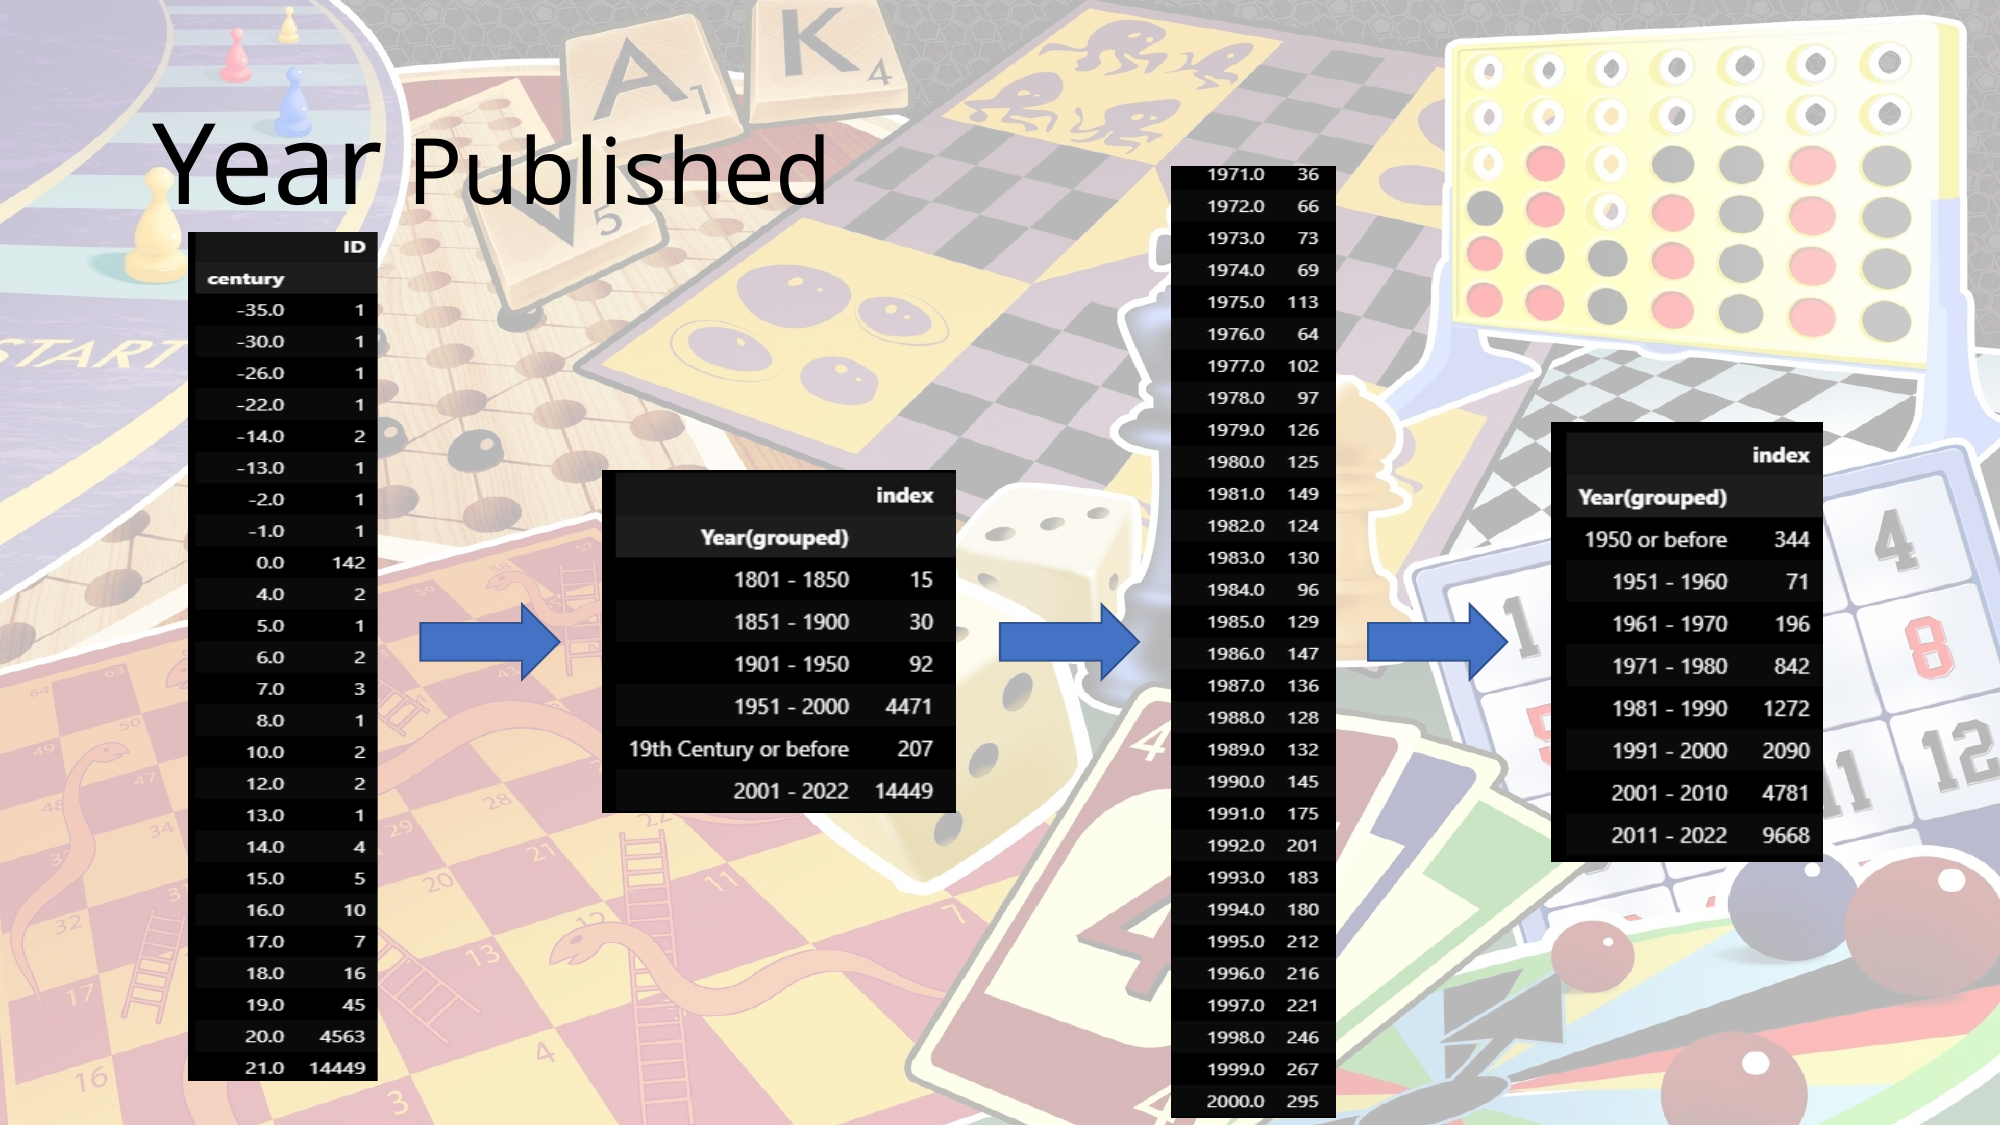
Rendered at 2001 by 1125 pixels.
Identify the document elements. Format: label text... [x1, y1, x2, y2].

text_box [419, 601, 562, 682]
picture [1551, 422, 1823, 862]
picture [188, 232, 378, 1081]
text_box [1367, 601, 1509, 682]
title Year Published [137, 59, 1863, 278]
text_box [998, 601, 1141, 682]
picture [602, 470, 956, 814]
picture [1171, 166, 1336, 1118]
